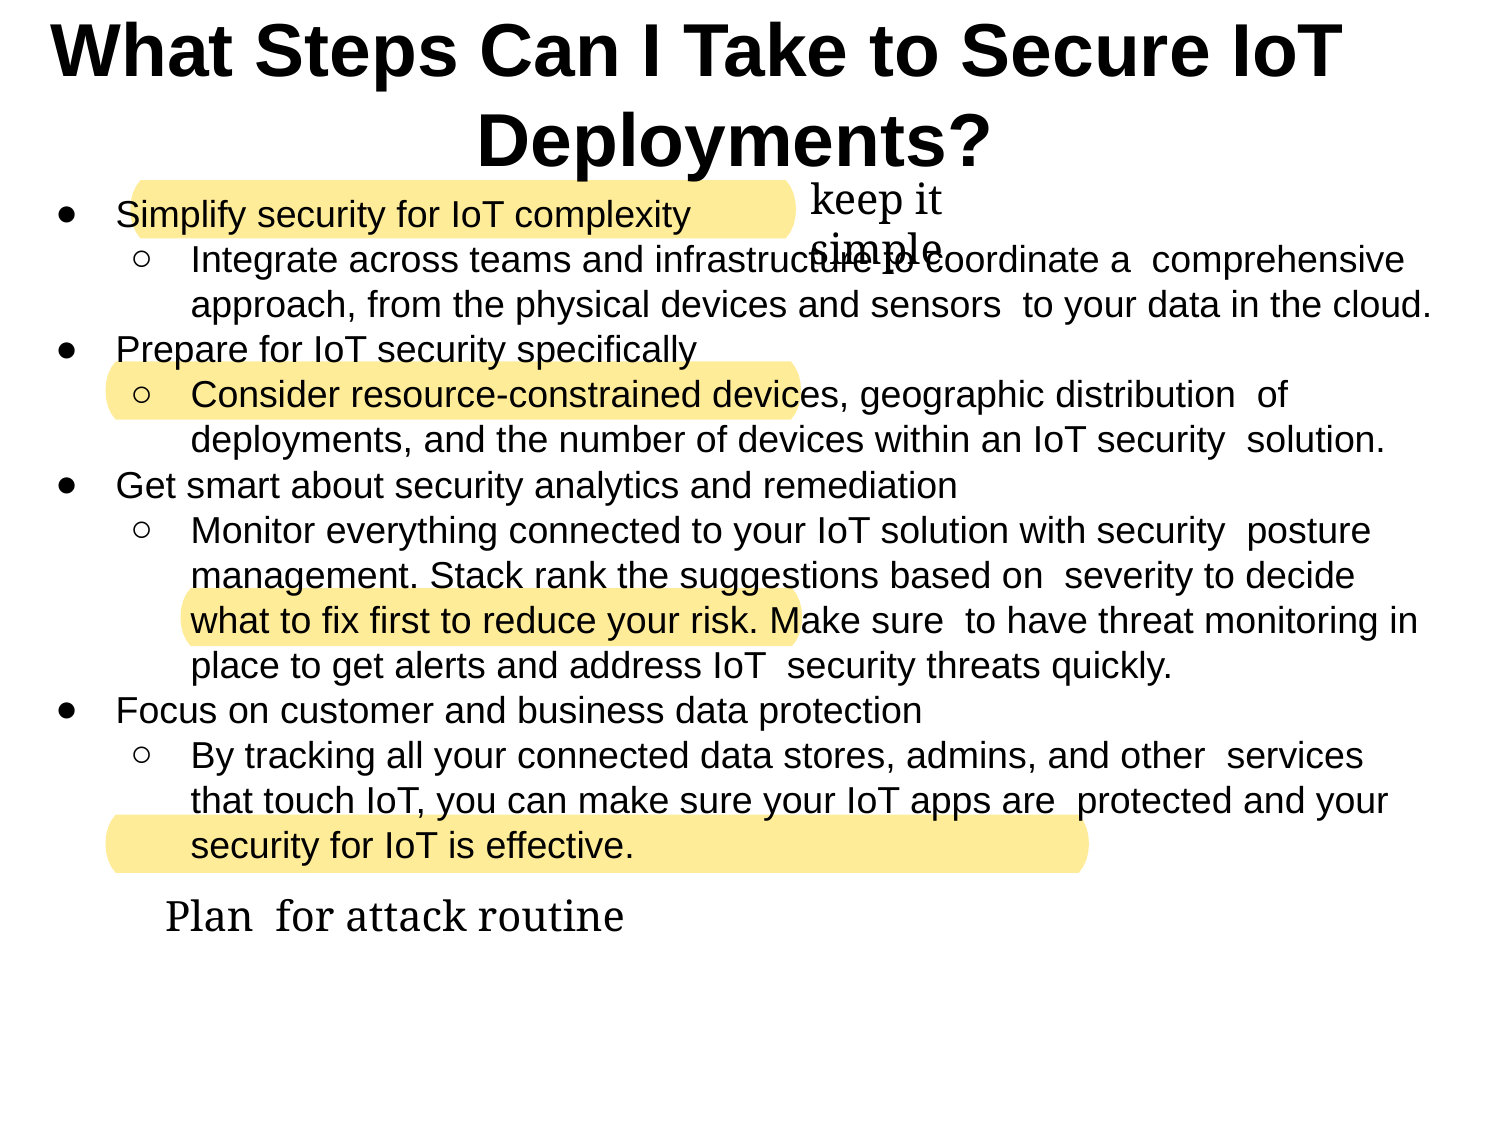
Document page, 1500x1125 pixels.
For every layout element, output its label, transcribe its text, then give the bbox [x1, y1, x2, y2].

text_box keep it simple [808, 170, 1044, 273]
text_box Simplify security for IoT complexity [53, 188, 788, 233]
title What Steps Can I Take to Secure IoT Deployments? [48, 0, 1452, 190]
text_box Integrate across teams and infrastructure to coordinate a comprehensive approach, from the physical devices and sensors to your data in the cloud. Prepare for IoT security speciﬁcally Consider resource-constrained devices, geographic distribution of deployments, and the number of devices within an IoT security solution. Get smart about security analytics and remediation Monitor everything connected to your IoT solution with security posture management. Stack rank the suggestions based on severity to decide what to ﬁx ﬁrst to reduce your risk. Make sure to have threat monitoring in place to get alerts and address IoT security threats quickly. Focus on customer and business data protection By tracking all your connected data stores, admins, and other services that touch IoT, you can make sure your IoT apps are protected and your security for IoT is effective. Plan for attack routine [53, 233, 1458, 940]
text_box [788, 190, 797, 233]
